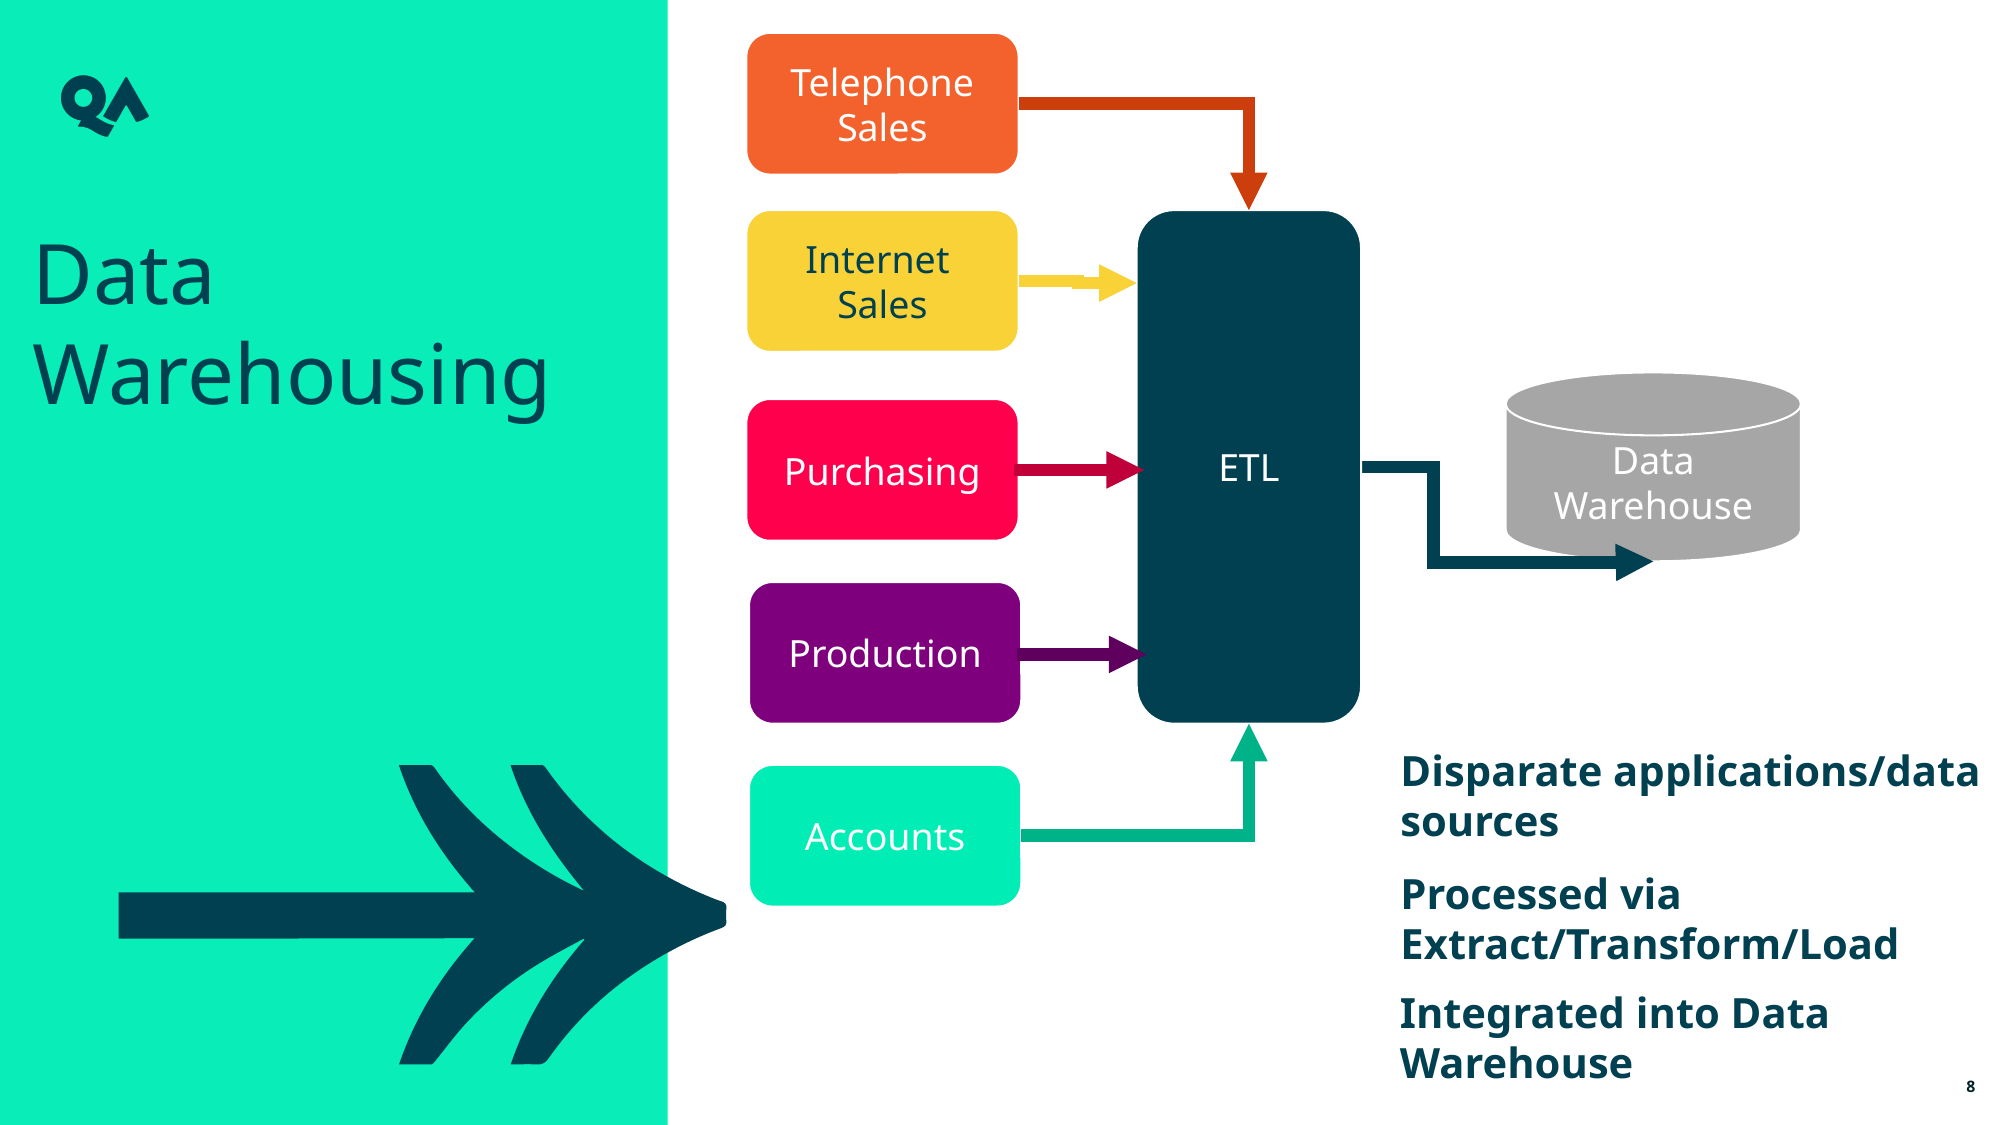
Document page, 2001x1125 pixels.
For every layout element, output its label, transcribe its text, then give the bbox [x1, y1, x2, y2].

text_box Processed via Extract/Transform/Load [1385, 860, 2000, 976]
text_box Purchasing [745, 398, 1020, 542]
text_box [1021, 723, 1249, 836]
text_box Disparate applications/data sources [1385, 736, 2000, 852]
text_box Production [747, 580, 1023, 725]
text_box Accounts [747, 763, 1023, 908]
text_box Telephone Sales [745, 31, 1020, 176]
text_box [1018, 103, 1249, 211]
slide_number 8 [1846, 1068, 1976, 1098]
picture [44, 61, 166, 148]
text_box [1018, 280, 1137, 284]
list Data Warehousing [32, 221, 675, 673]
text_box Internet Sales [745, 209, 1020, 353]
text_box ETL [1135, 209, 1363, 725]
text_box Integrated into Data Warehouse [1384, 979, 1943, 1094]
text_box Data Warehouse [1504, 371, 1803, 563]
